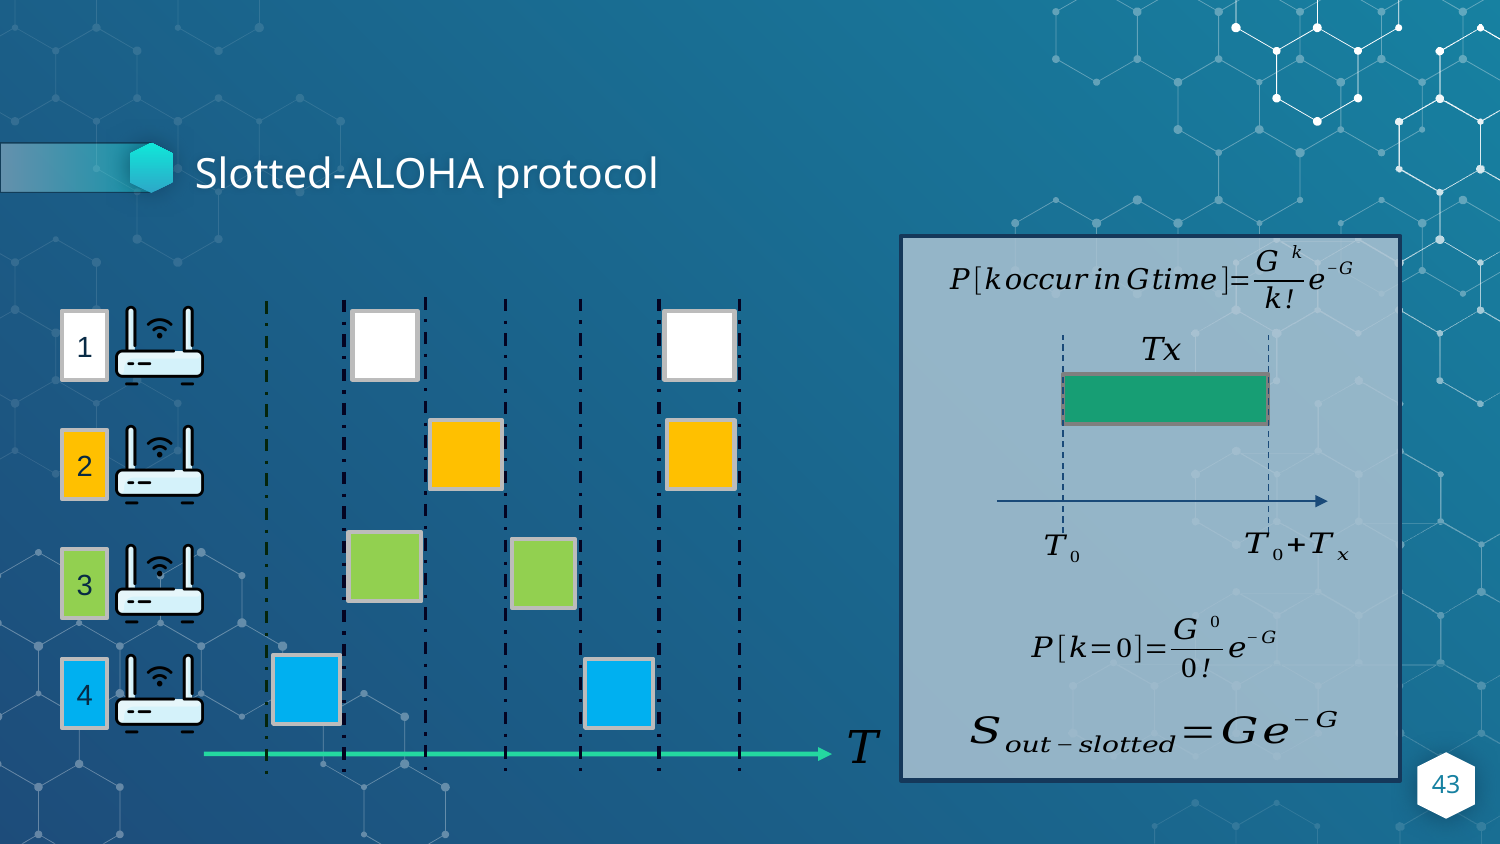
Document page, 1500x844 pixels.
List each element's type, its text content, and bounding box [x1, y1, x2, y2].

text_box [350, 309, 420, 382]
picture [115, 300, 205, 390]
text_box 3 [60, 547, 109, 620]
picture [115, 539, 205, 628]
text_box [348, 530, 421, 603]
text_box [899, 234, 1402, 783]
text_box [272, 653, 339, 726]
text_box 4 [60, 657, 109, 730]
text_box [431, 418, 501, 491]
text_box [1068, 372, 1263, 426]
text_box [664, 309, 735, 382]
slide_number 43 [1417, 752, 1475, 819]
picture [115, 648, 205, 738]
text_box 1 [60, 309, 109, 382]
title Slotted-ALOHA protocol [194, 145, 1500, 204]
text_box 2 [60, 428, 109, 501]
text_box [665, 418, 735, 491]
picture [115, 420, 205, 509]
text_box [585, 657, 654, 730]
text_box [511, 537, 575, 610]
